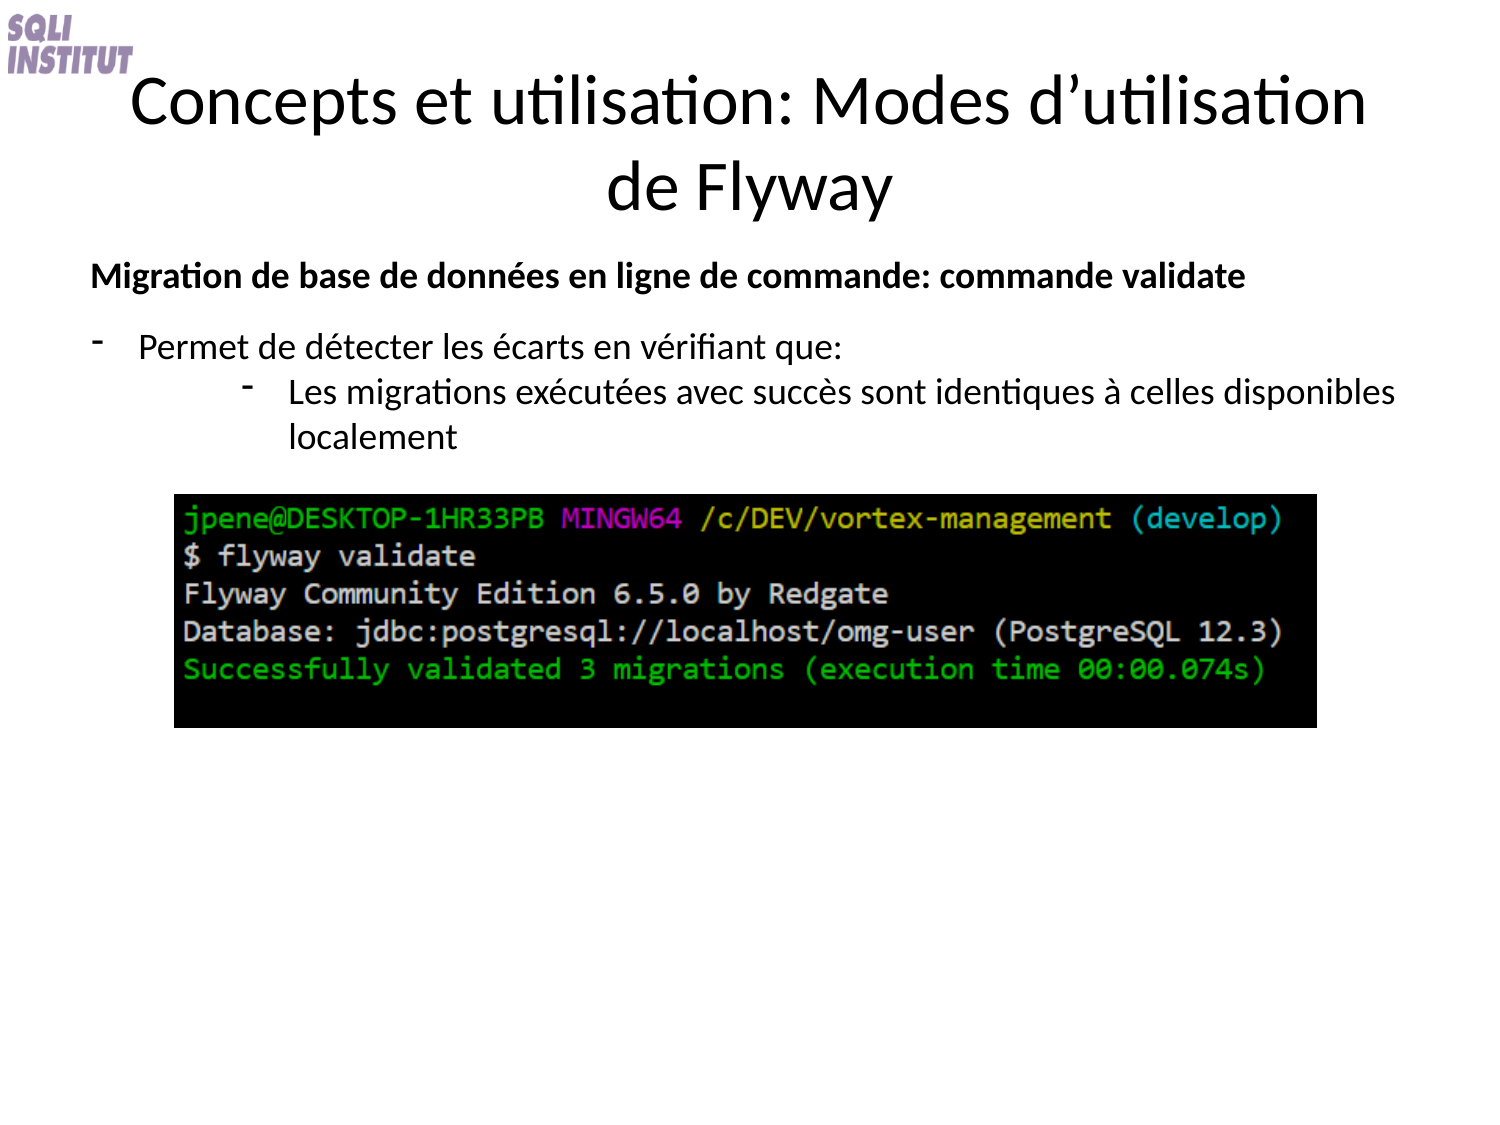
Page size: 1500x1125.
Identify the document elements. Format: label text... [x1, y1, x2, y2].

picture [174, 494, 1318, 729]
title Concepts et utilisation: Modes d’utilisation de Flyway [75, 45, 1425, 233]
text_box Migration de base de données en ligne de commande: commande validate [75, 243, 1048, 304]
title Concepts et utilisation: Modes d’utilisation de Flyway [8, 9, 134, 76]
text_box Migration de base de données en ligne de commande: commande validate [1079, 243, 1434, 304]
text_box [1048, 205, 1079, 311]
text_box Permet de détecter les écarts en vérifiant que: Les migrations exécutées avec succès sont identiques à celles disponibles localement [76, 314, 1436, 780]
